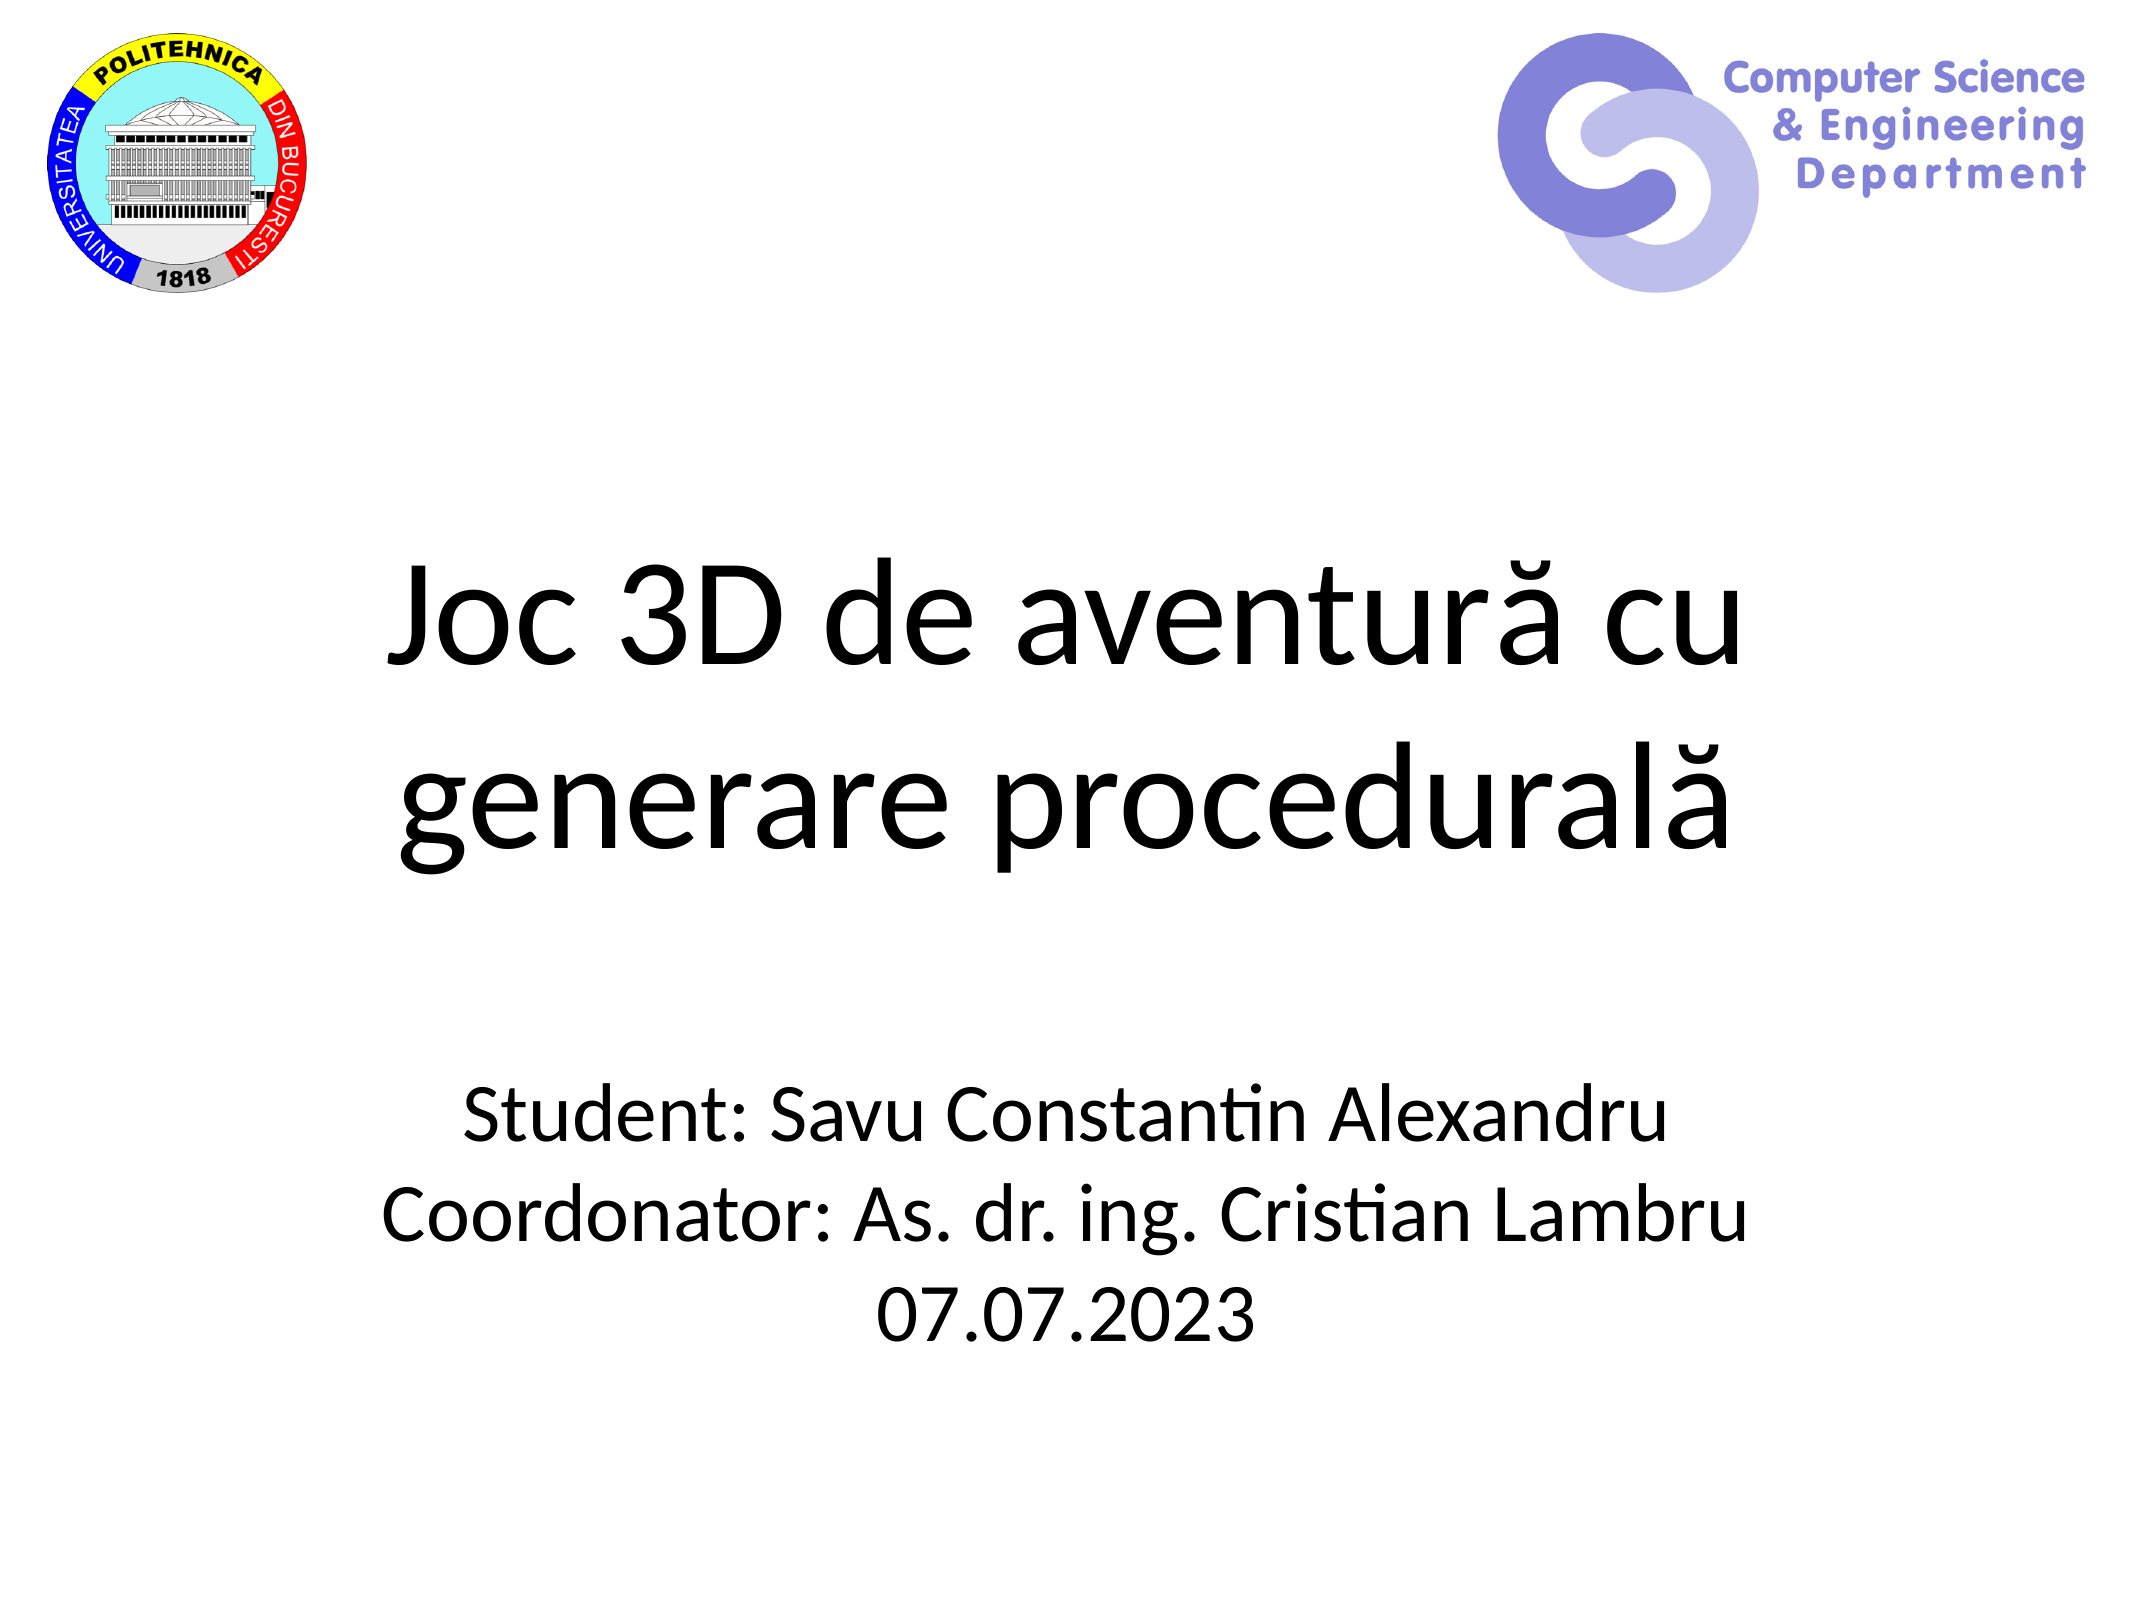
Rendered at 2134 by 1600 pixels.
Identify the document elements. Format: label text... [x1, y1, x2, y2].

picture [1497, 33, 2086, 293]
list Student: Savu Constantin Alexandru Coordonator: As. dr. ing. Cristian Lambru 07.07.2023 [207, 1057, 1926, 1401]
title Joc 3D de aventură cu generare procedurală [207, 506, 1926, 880]
picture [47, 33, 307, 293]
